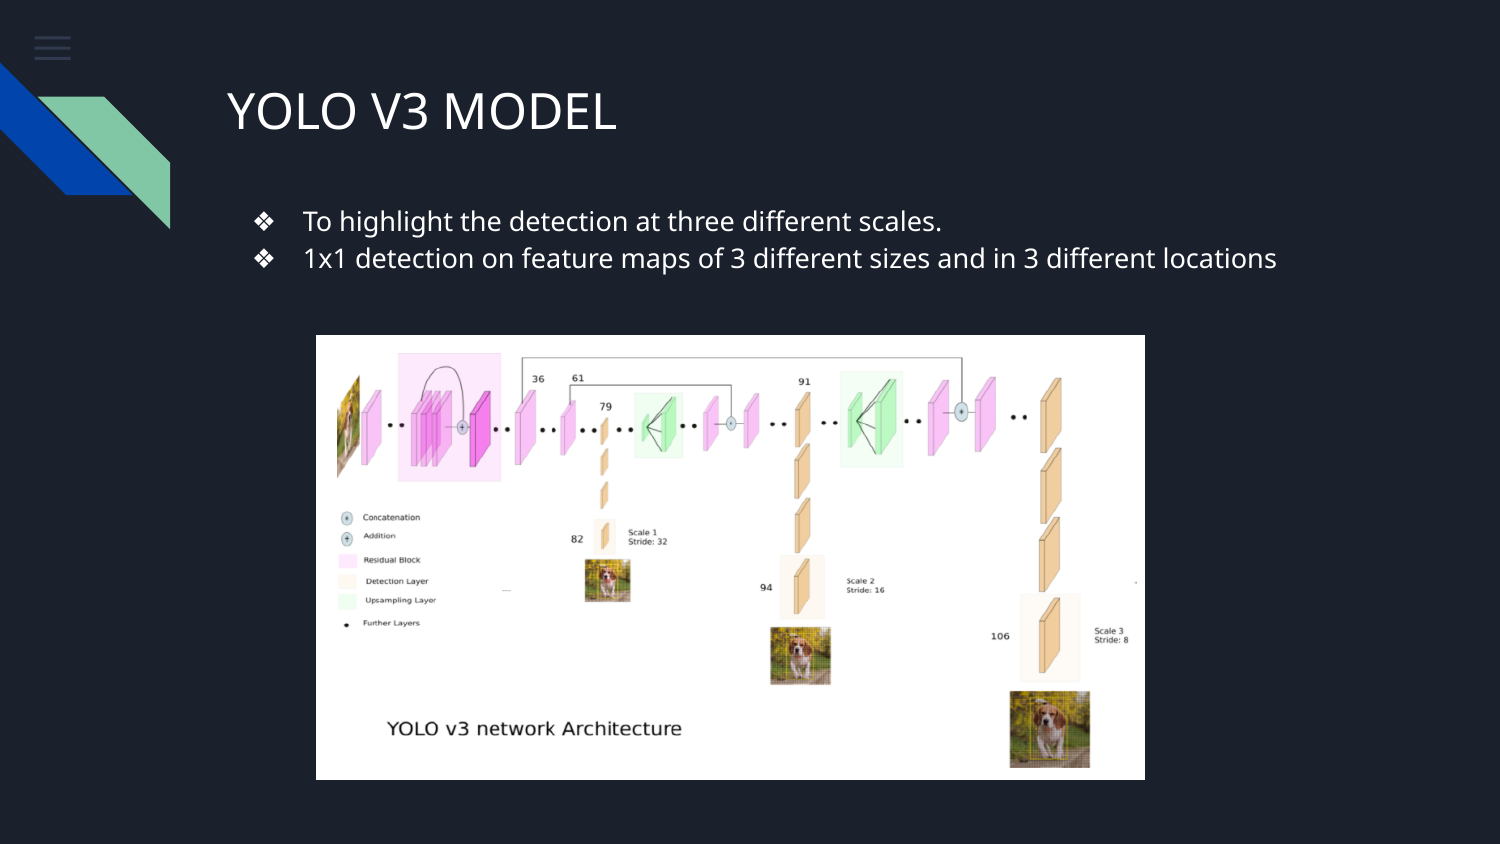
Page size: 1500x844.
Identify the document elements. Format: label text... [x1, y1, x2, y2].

picture [315, 335, 1145, 780]
list To highlight the detection at three different scales. 1x1 detection on feature maps of 3 different sizes and in 3 different locations [212, 184, 1414, 318]
title YOLO V3 MODEL [212, 64, 1368, 184]
